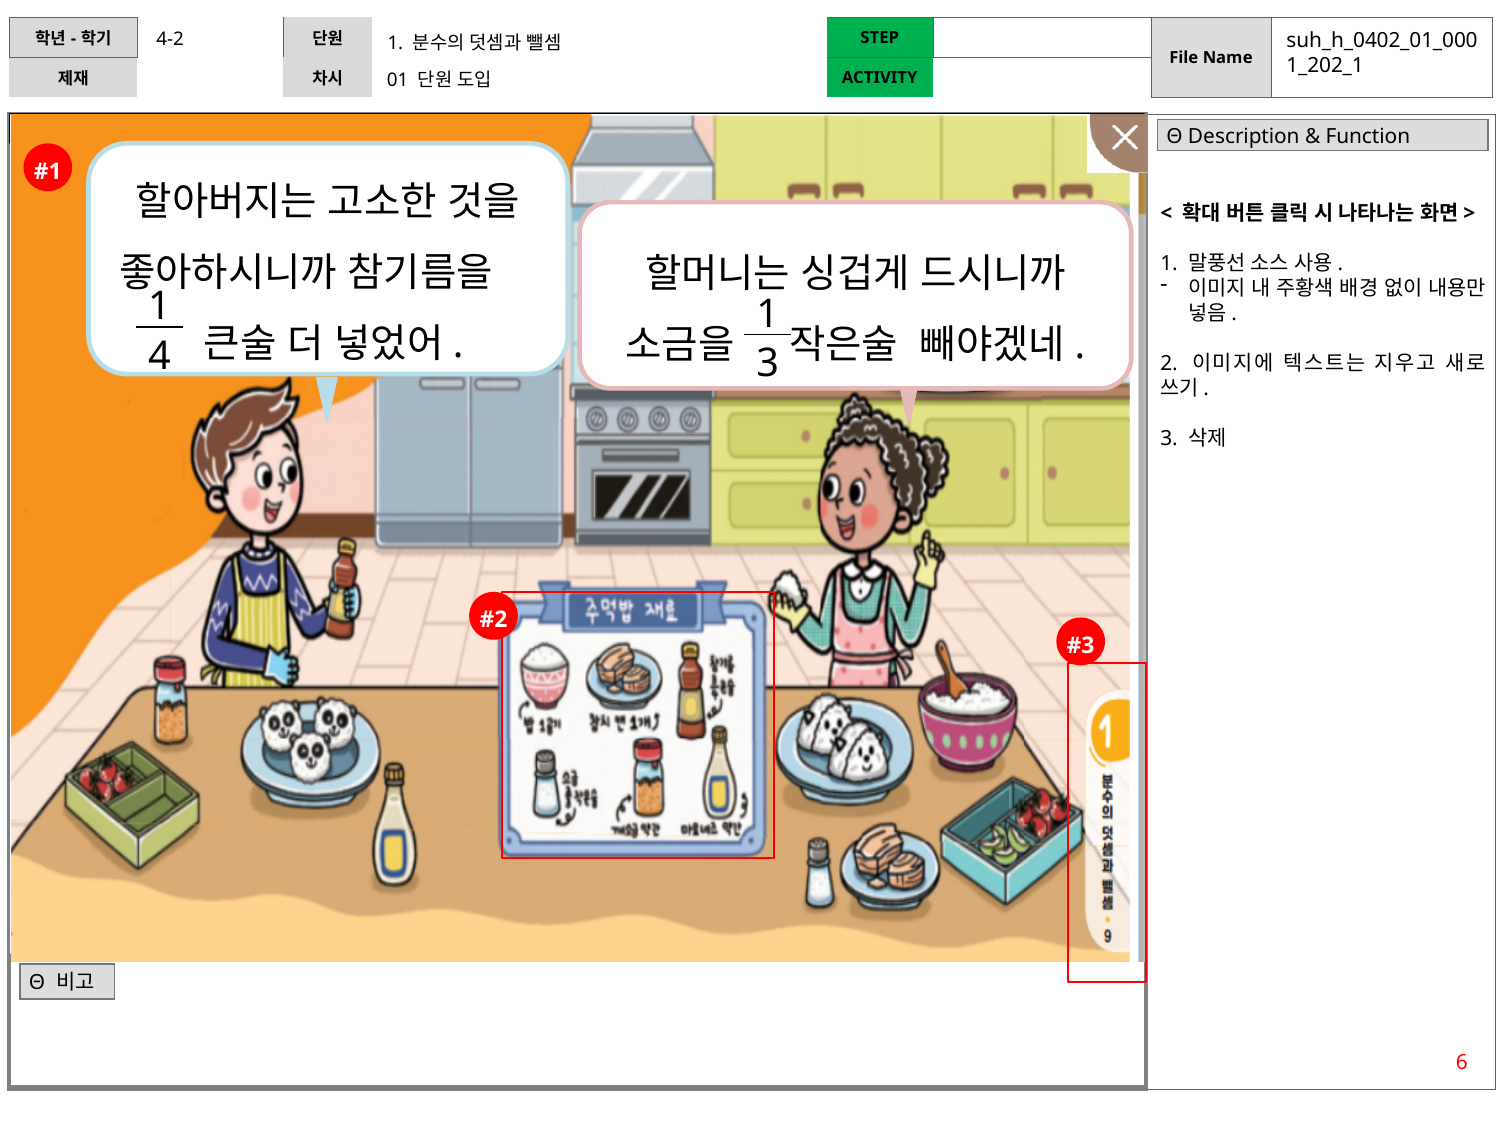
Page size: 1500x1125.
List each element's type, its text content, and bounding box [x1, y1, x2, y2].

picture [11, 113, 1148, 962]
text_box 01 단원 도입 [372, 60, 821, 96]
text_box < 확대 버튼 클릭 시 나타나는 화면> 1. 말풍선 소스 사용. 이미지 내 주황색 배경 없이 내용만 넣음. 2. 이미지에 텍스트는 지우고 새로 쓰기. 3. 삭제 [1152, 160, 1500, 457]
text_box 1. 분수의 덧셈과 뺄셈 [372, 23, 828, 48]
text_box 4-2 [141, 18, 284, 55]
text_box suh_h_0402_01_0001_202_1 [1271, 18, 1500, 84]
text_box [1066, 968, 1148, 984]
table_header Θ Description & Function [1158, 120, 1487, 150]
